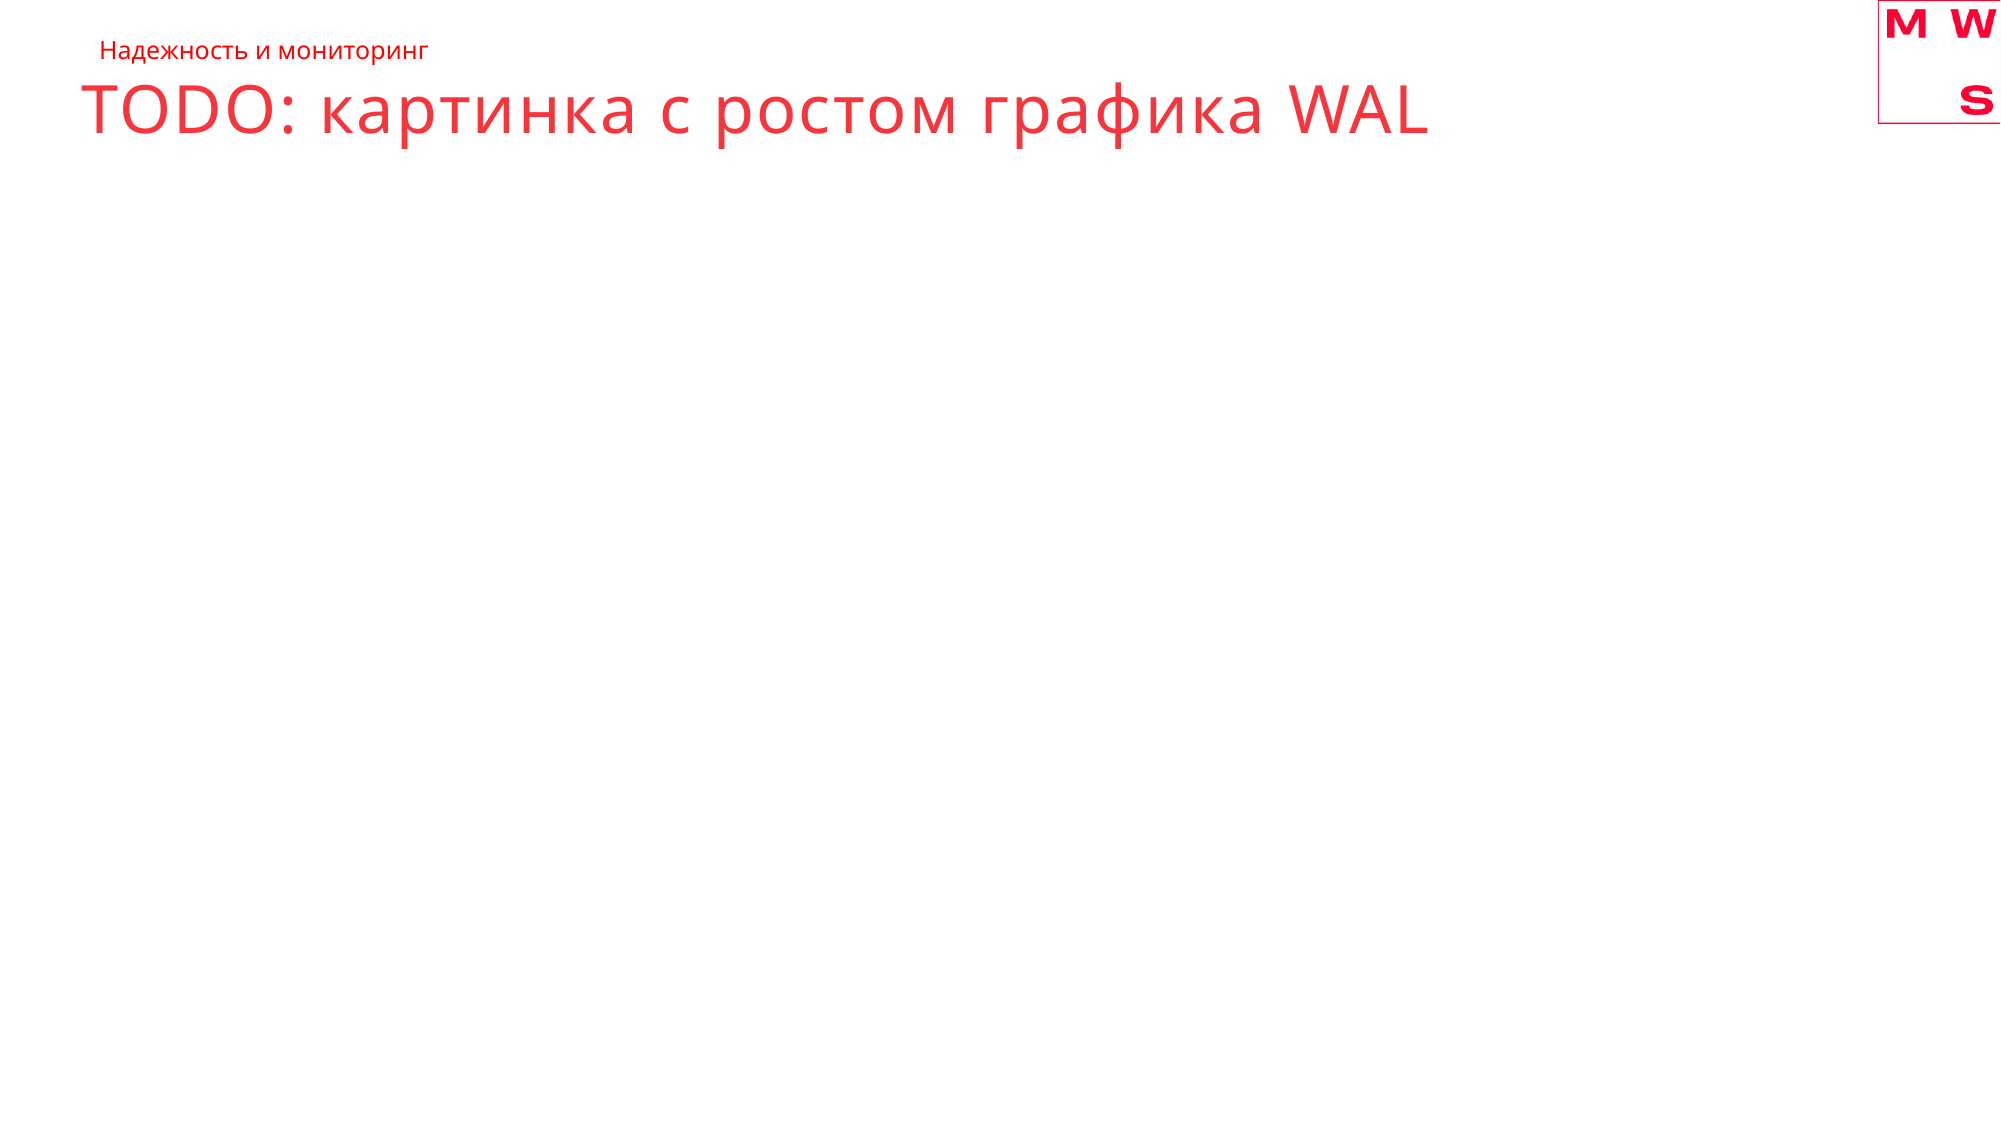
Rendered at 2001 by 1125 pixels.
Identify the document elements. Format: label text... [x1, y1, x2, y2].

picture [1876, 0, 2001, 125]
text_box Надежность и мониторинг [83, 26, 1849, 75]
title TODO: картинка с ростом графика WAL [81, 75, 1847, 135]
